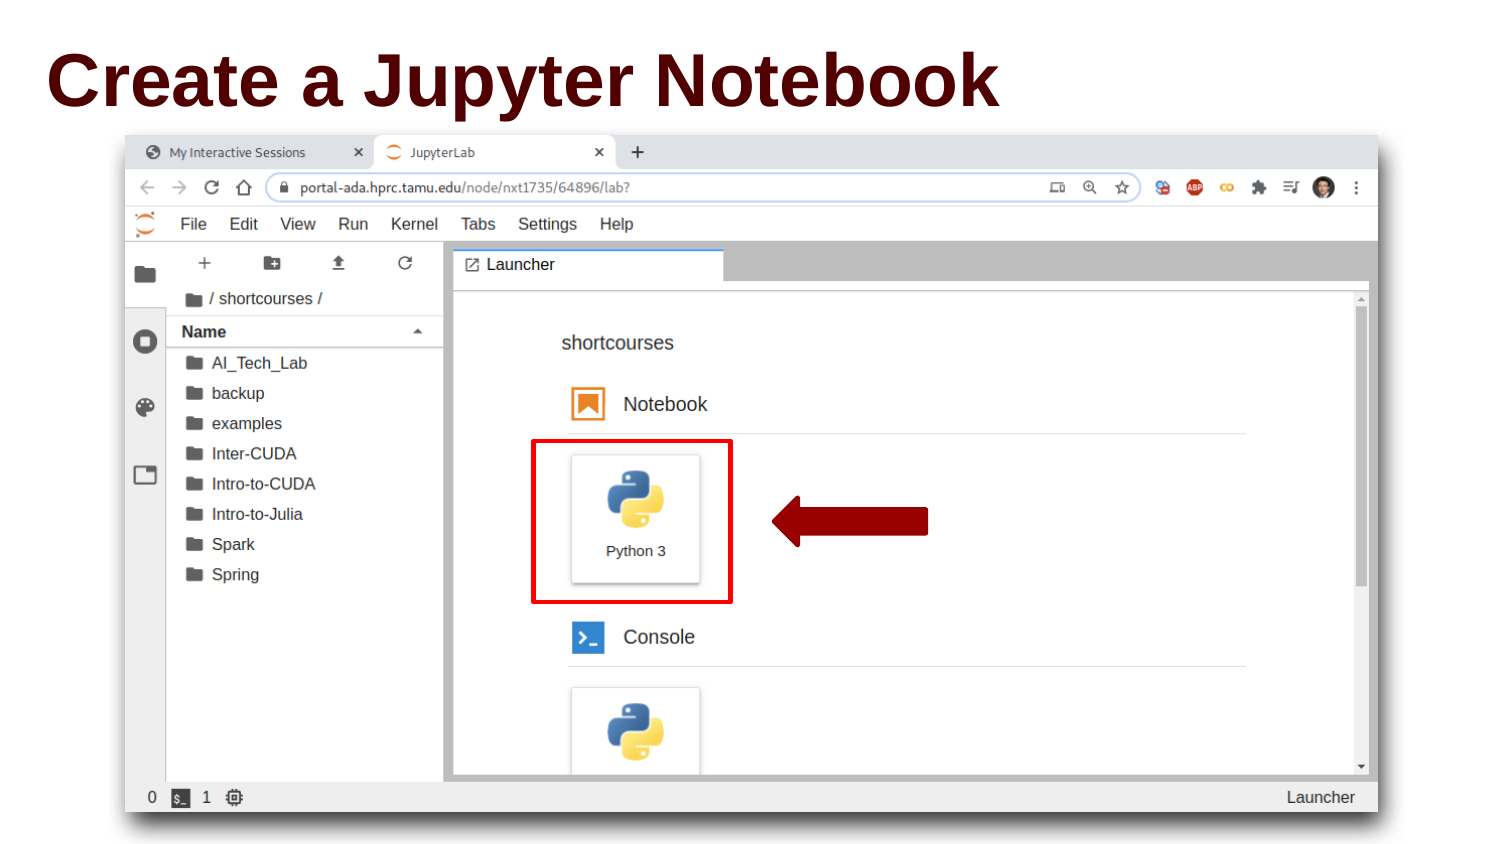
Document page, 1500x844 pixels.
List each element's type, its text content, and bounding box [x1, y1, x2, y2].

title Create a Jupyter Notebook [31, 16, 1469, 111]
picture [124, 135, 1378, 813]
